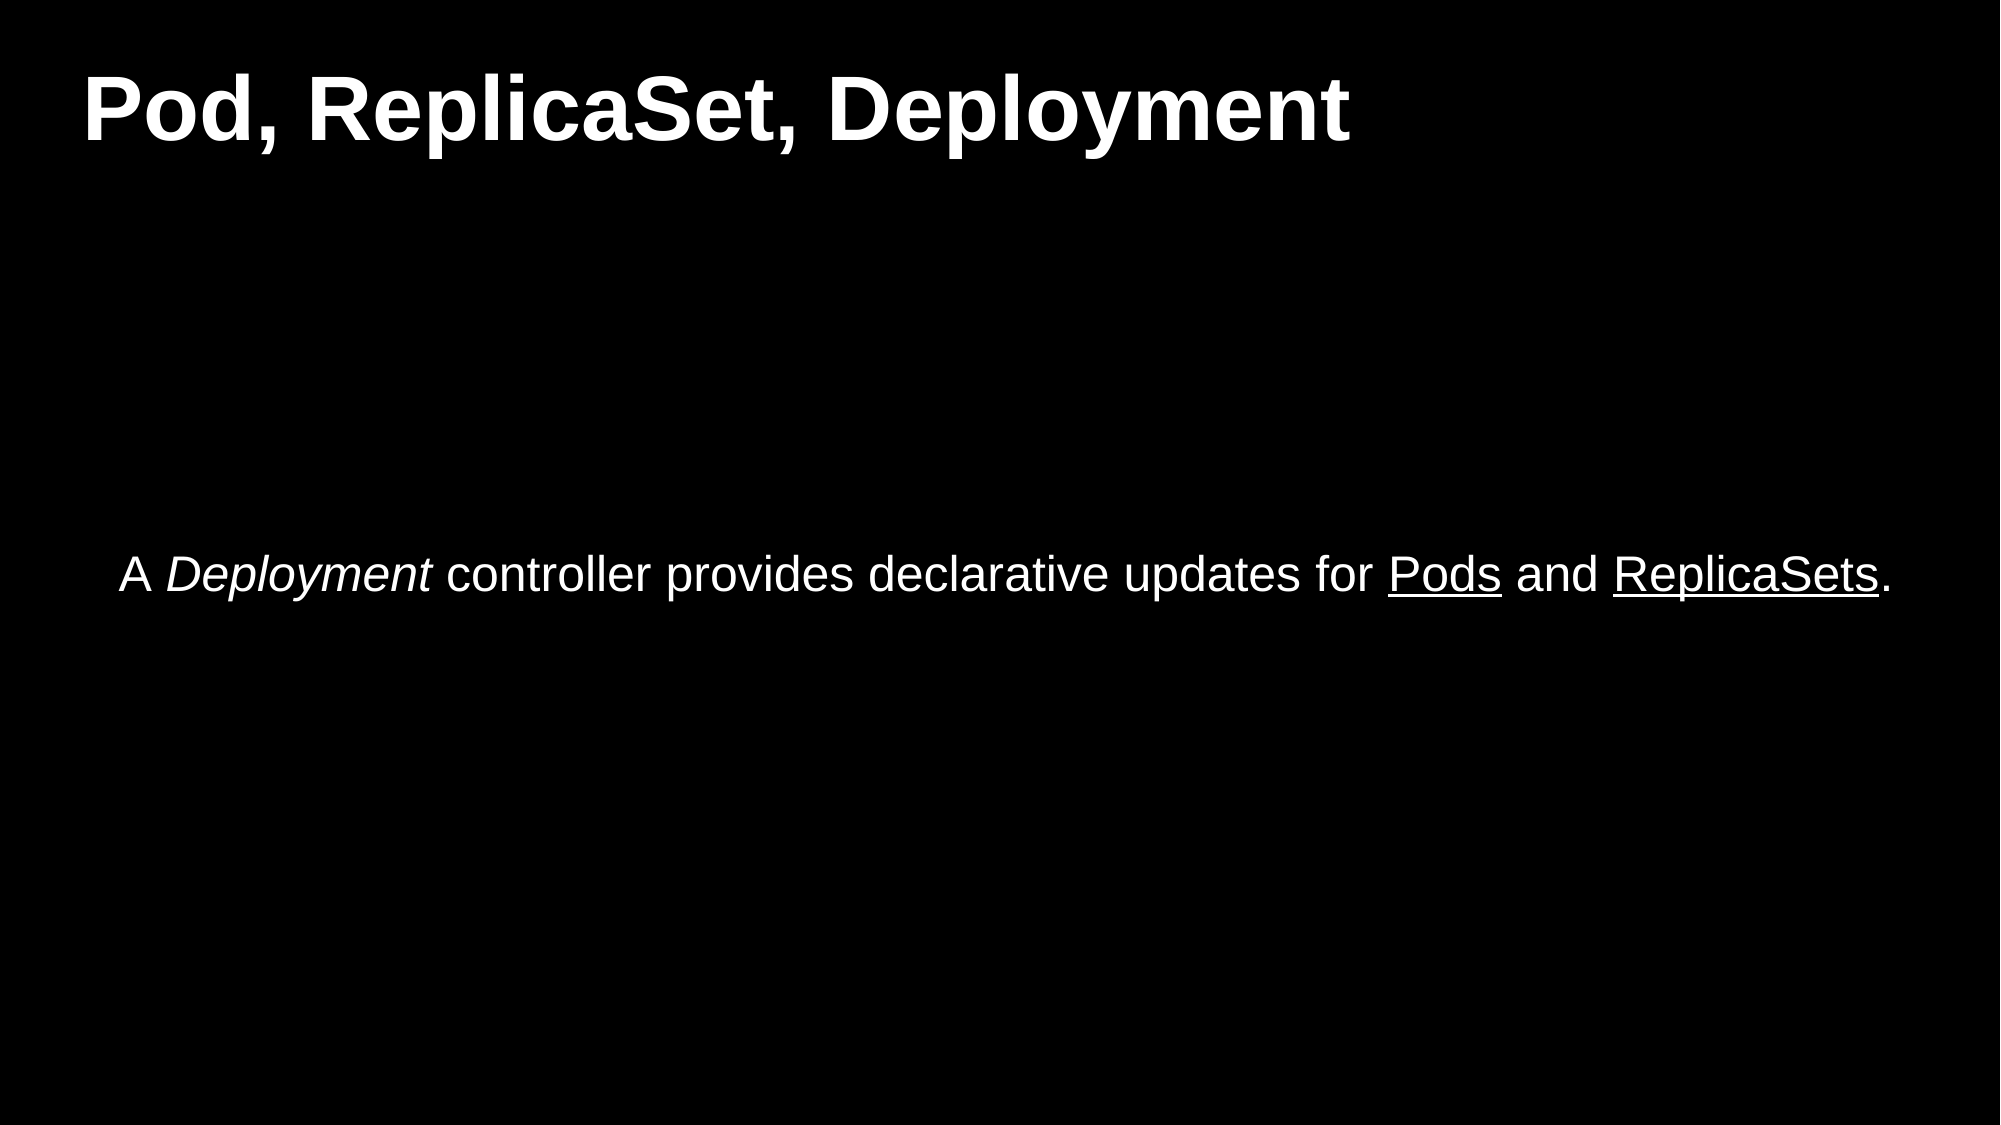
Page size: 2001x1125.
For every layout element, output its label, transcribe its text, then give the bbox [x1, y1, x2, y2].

text_box A Deployment controller provides declarative updates for Pods and ReplicaSets. [118, 540, 1894, 602]
title Pod, ReplicaSet, Deployment [82, 48, 1918, 160]
